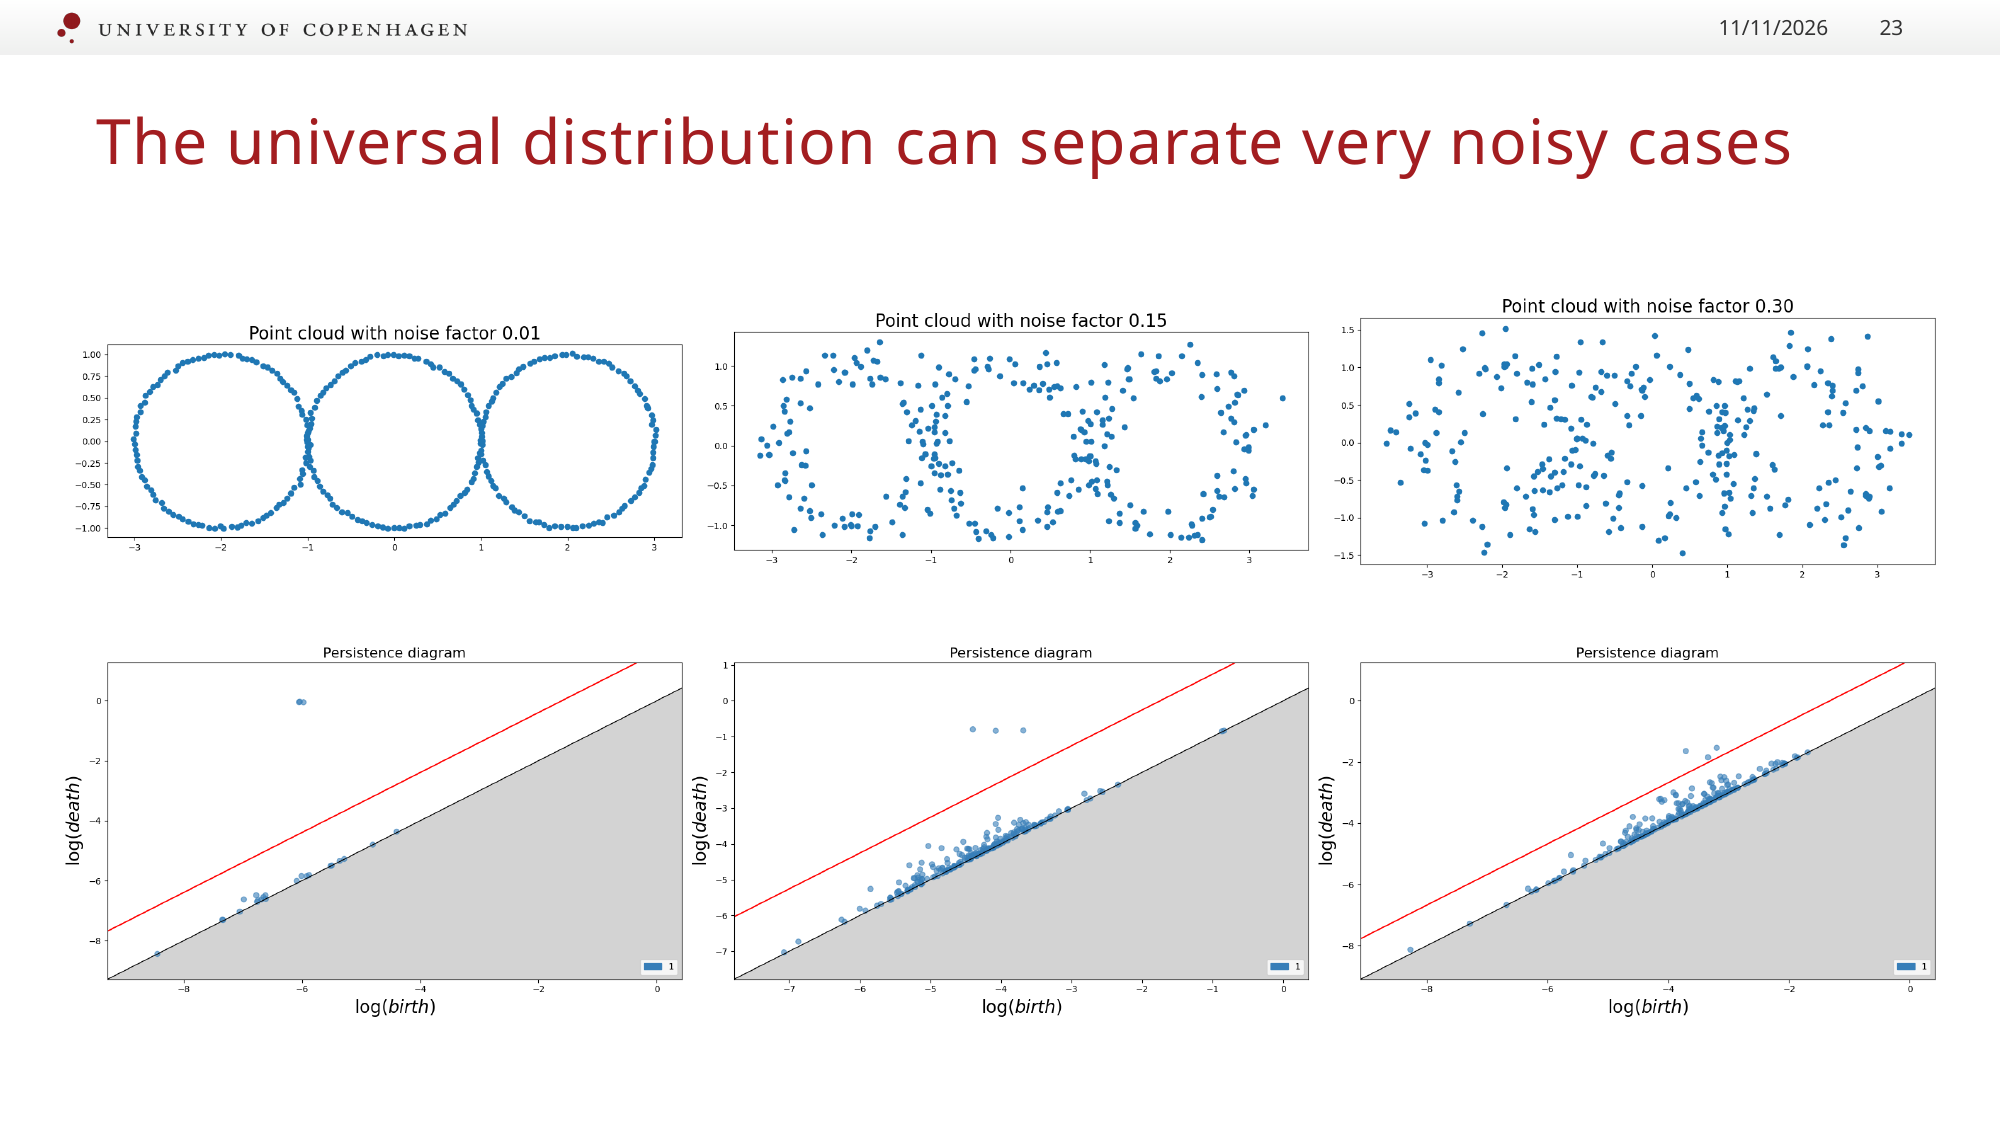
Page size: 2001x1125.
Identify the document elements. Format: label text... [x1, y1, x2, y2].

slide_number 23 [1840, 14, 1904, 43]
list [55, 273, 1944, 1024]
picture [92, 15, 475, 42]
title The universal distribution can separate very noisy cases [96, 101, 1904, 244]
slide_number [1694, 14, 1829, 43]
